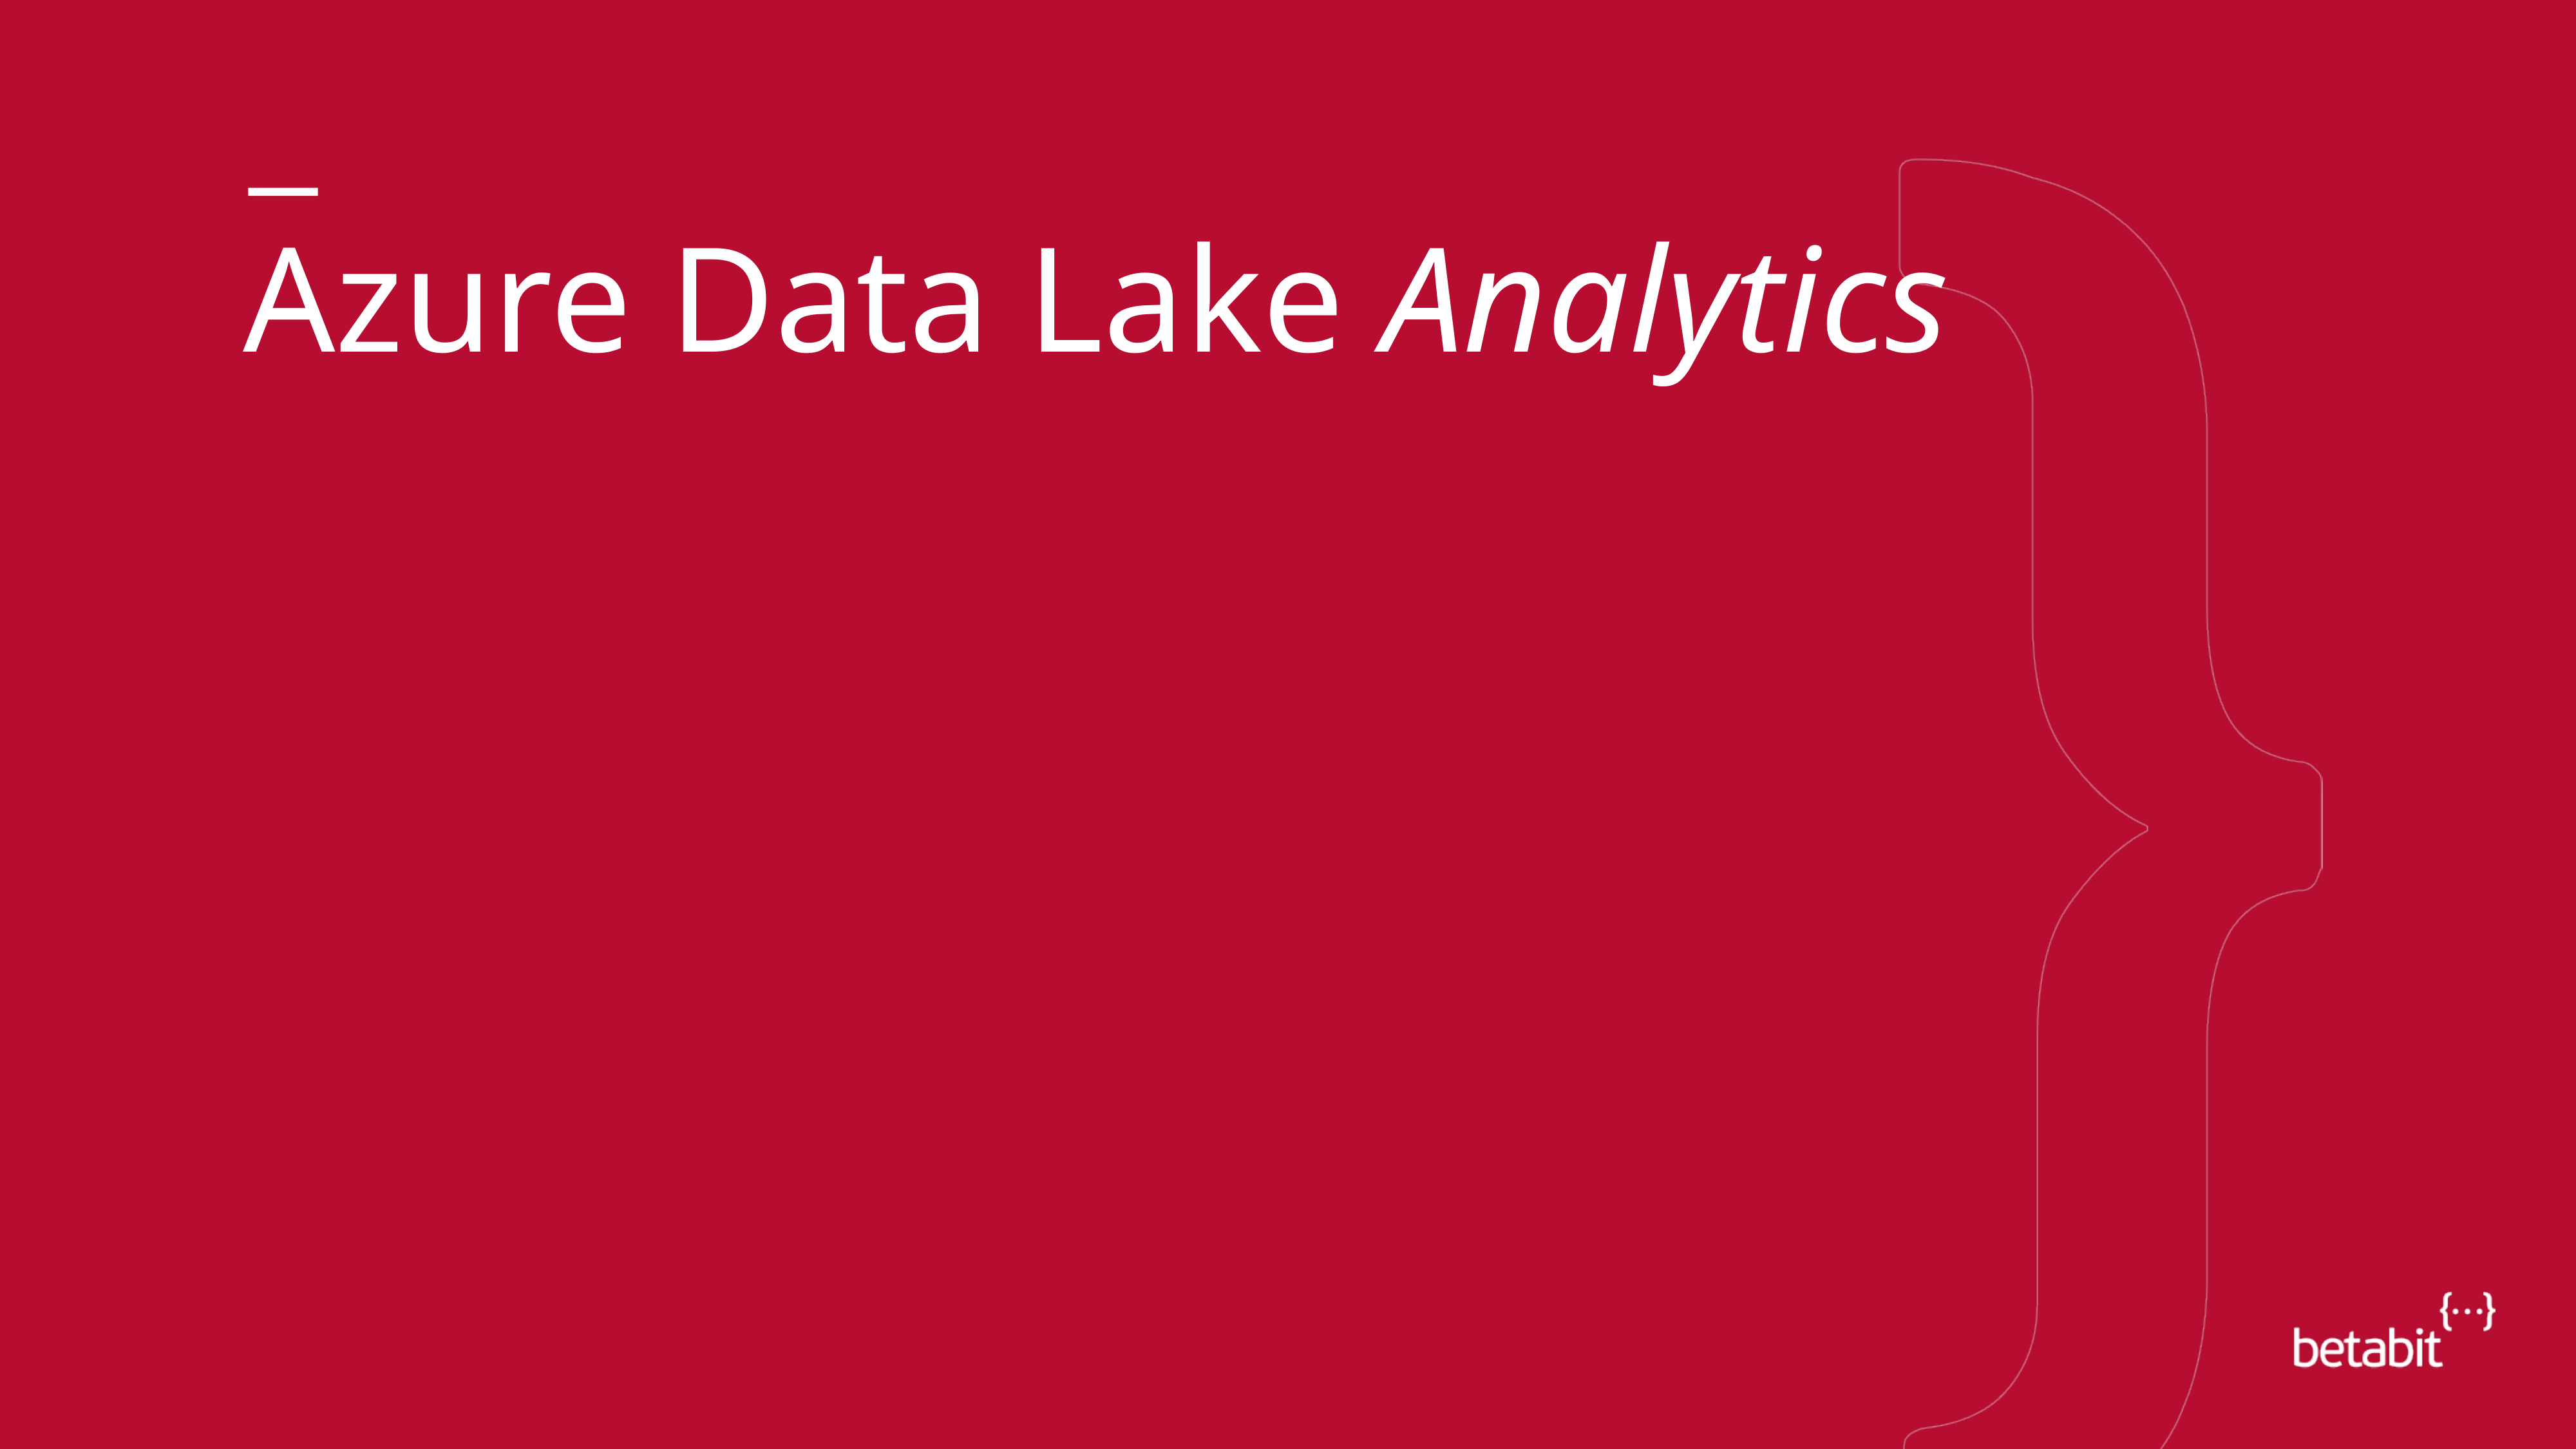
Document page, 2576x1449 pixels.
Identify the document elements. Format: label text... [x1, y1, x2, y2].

picture [2294, 1292, 2496, 1368]
title Azure Data Lake Analytics [232, 196, 2342, 426]
